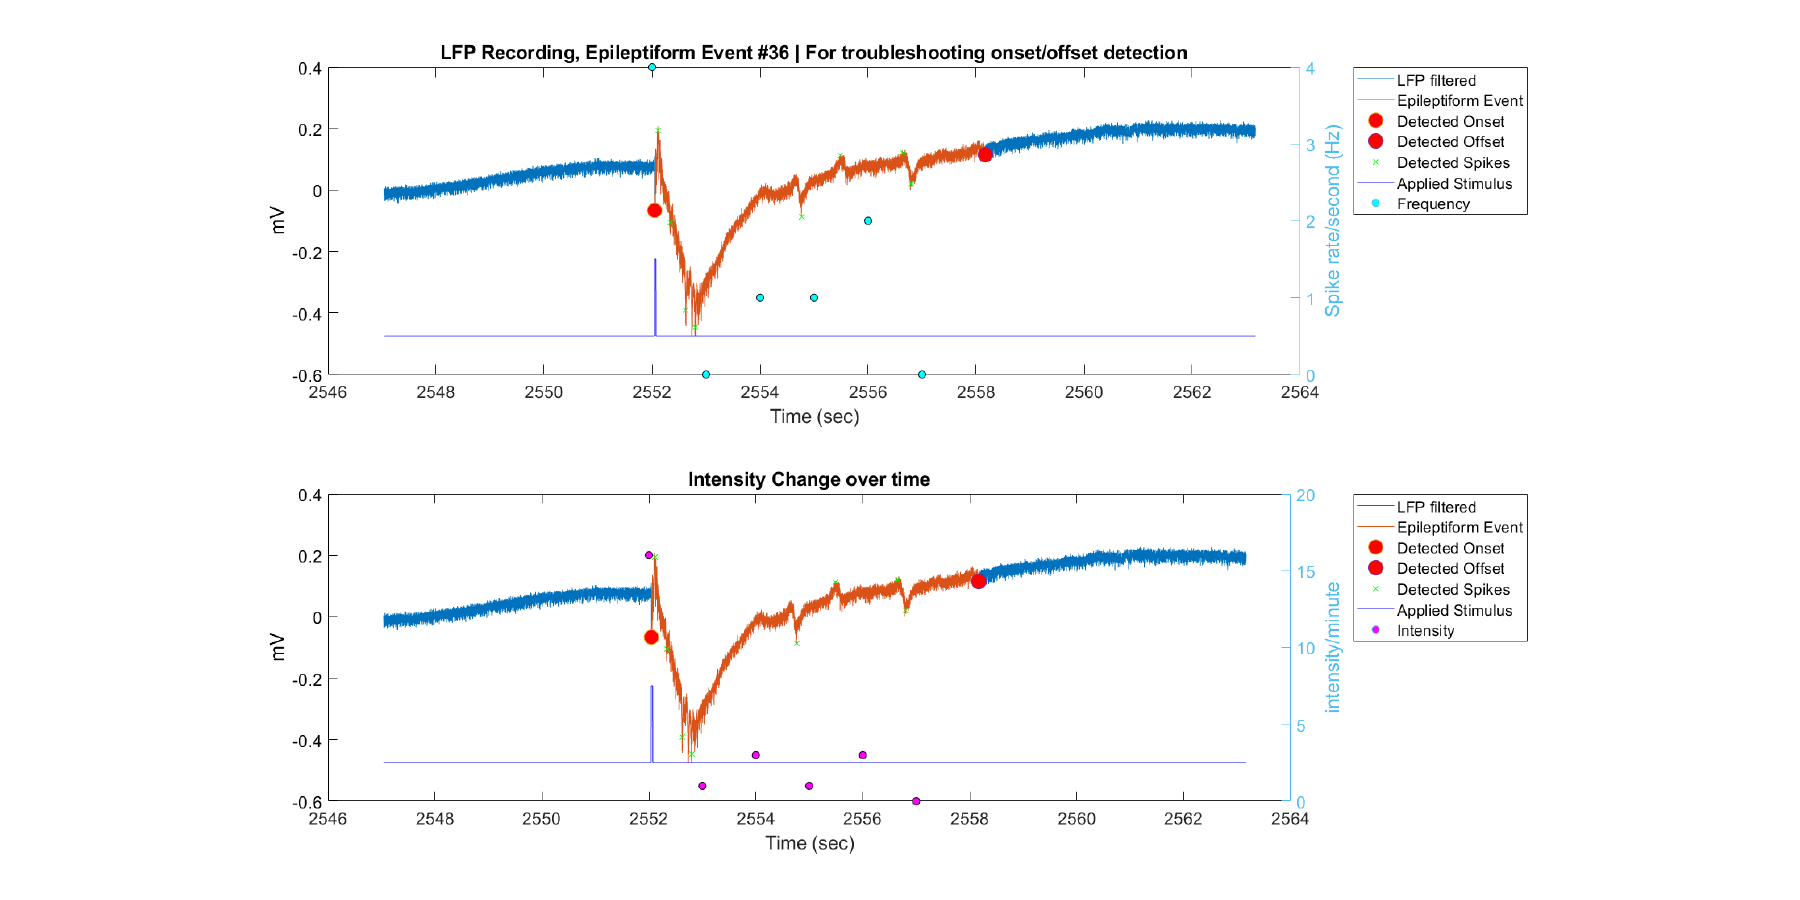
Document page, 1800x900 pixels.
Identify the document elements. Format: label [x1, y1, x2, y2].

picture [126, 0, 1674, 900]
